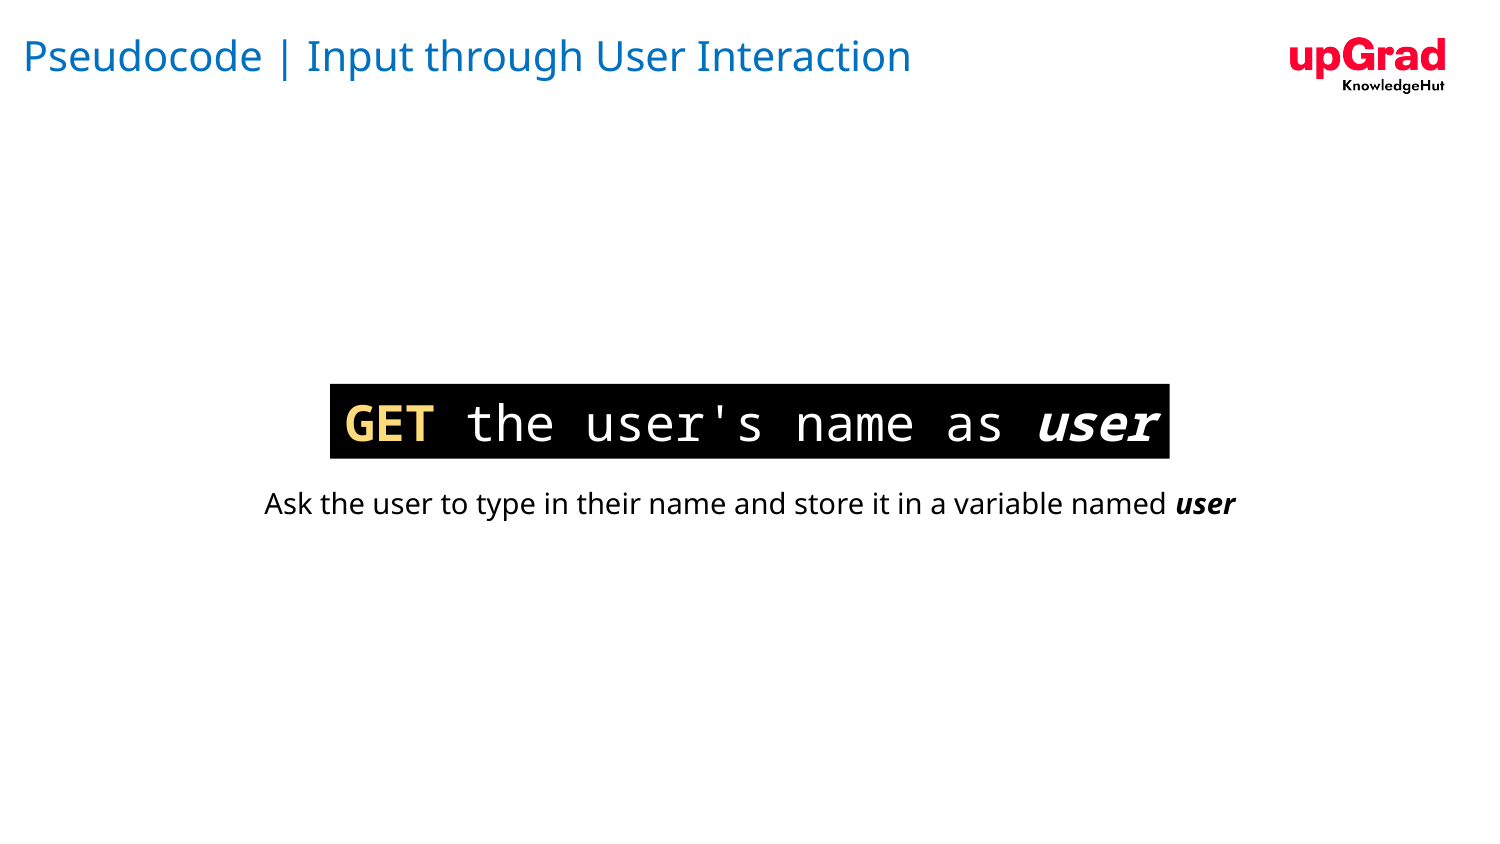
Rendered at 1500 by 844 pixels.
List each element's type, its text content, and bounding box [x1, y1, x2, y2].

picture [1290, 37, 1449, 96]
text_box GET the user's name as user [330, 383, 1170, 459]
text_box Ask the user to type in their name and store it in a variable named user [234, 477, 1265, 528]
title Pseudocode | Input through User Interaction [7, 14, 1313, 91]
